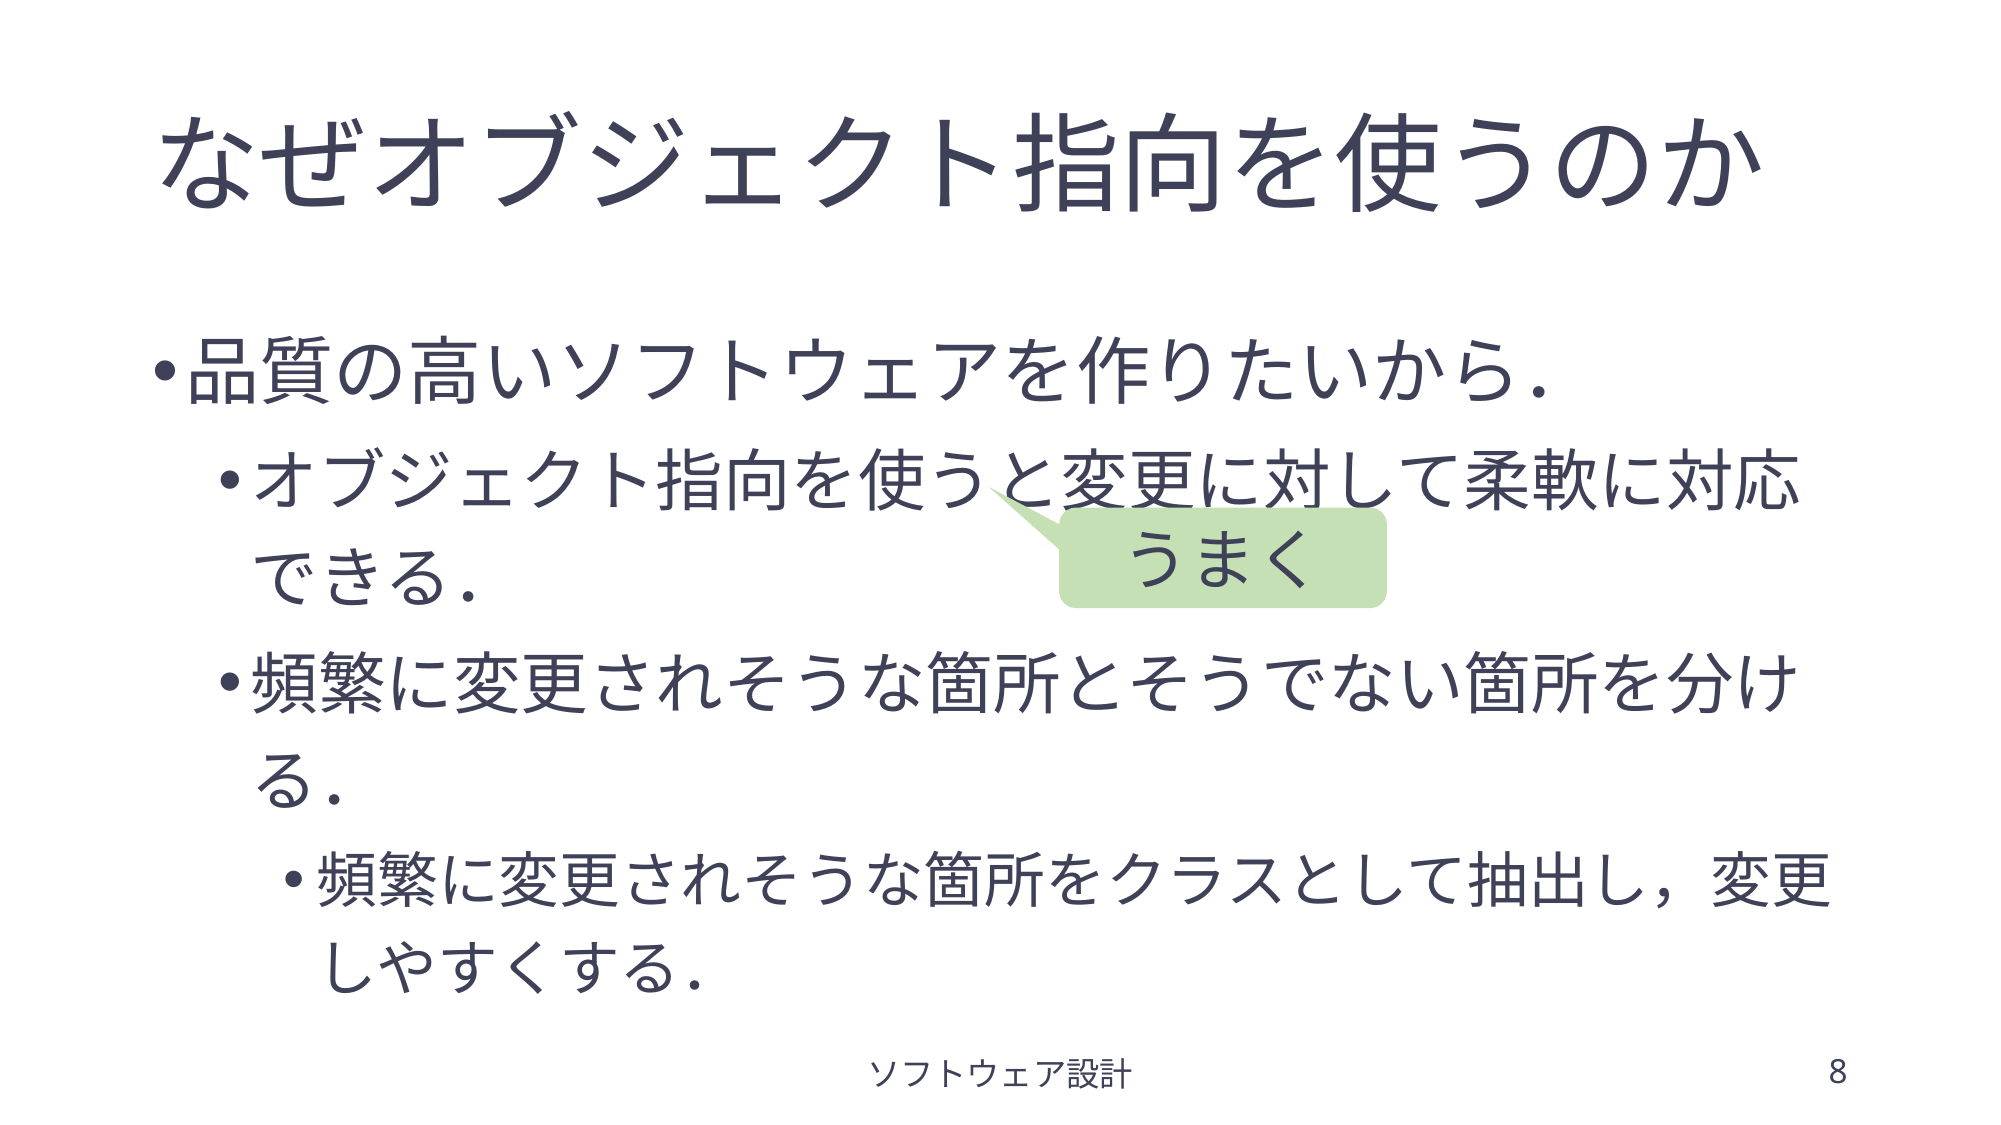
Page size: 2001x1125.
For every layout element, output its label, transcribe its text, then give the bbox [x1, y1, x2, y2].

text_box うまく [987, 485, 1388, 610]
footer ソフトウェア設計 [662, 1042, 1338, 1103]
title なぜオブジェクト指向を使うのか [137, 59, 1863, 278]
slide_number 8 [1412, 1042, 1863, 1103]
list 品質の高いソフトウェアを作りたいから． オブジェクト指向を使うと変更に対して柔軟に対応できる． 頻繁に変更されそうな箇所とそうでない箇所を分ける． 頻繁に変更されそうな箇所をクラスとして抽出し，変更しやすくする． [137, 299, 1863, 1014]
